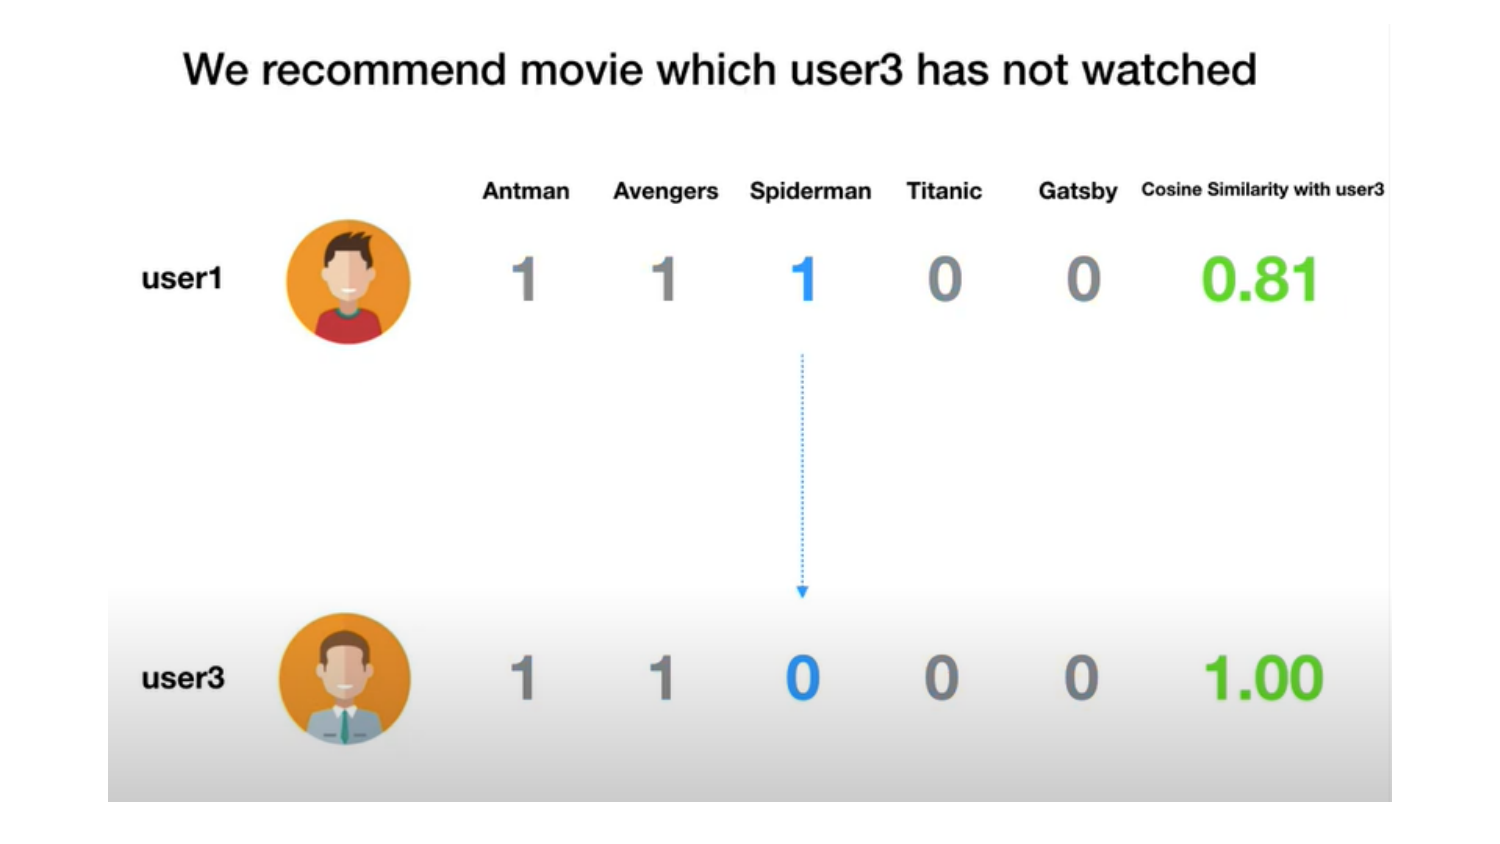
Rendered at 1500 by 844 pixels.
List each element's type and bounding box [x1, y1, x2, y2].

picture [108, 24, 1392, 802]
